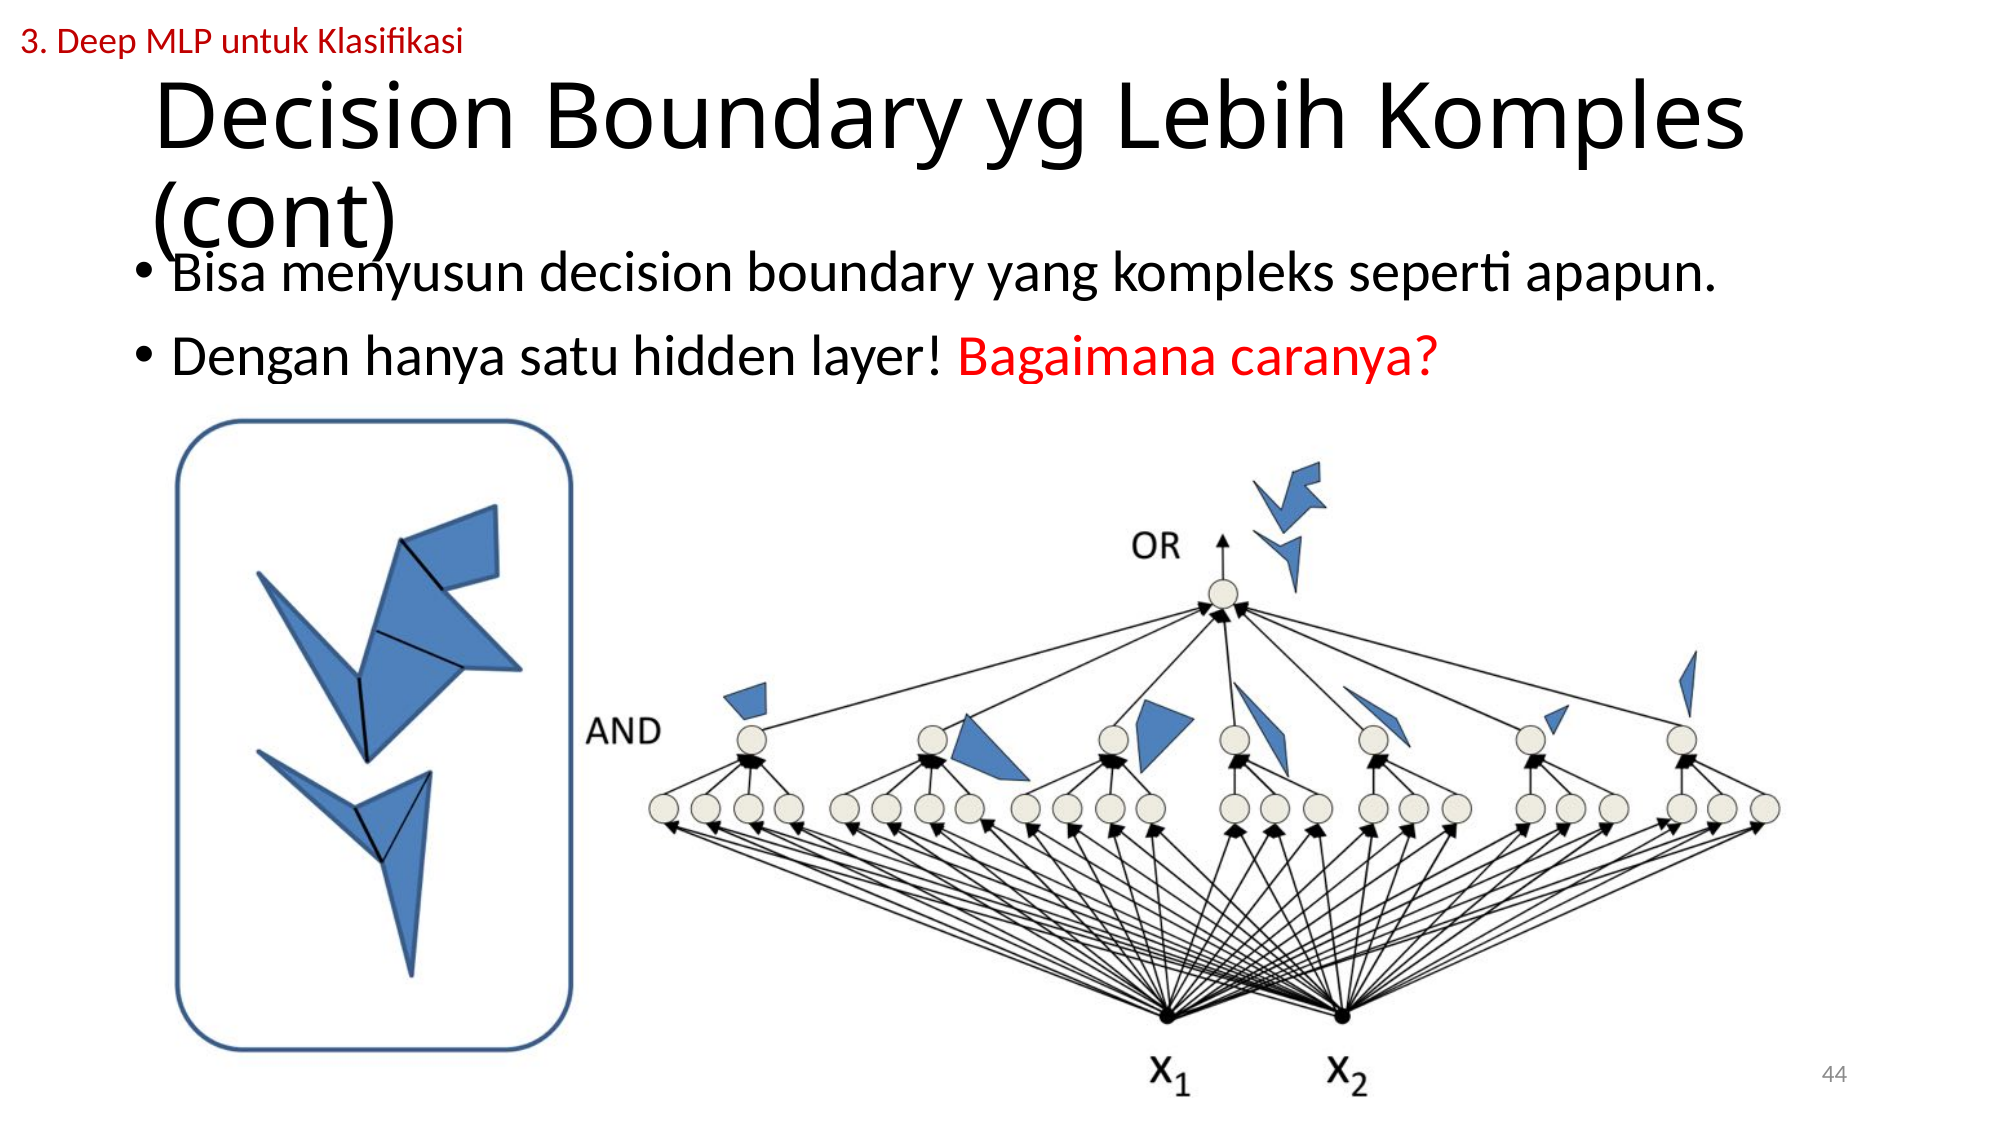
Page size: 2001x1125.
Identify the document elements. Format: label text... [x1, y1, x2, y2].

slide_number 44 [1808, 1042, 1863, 1103]
title Decision Boundary yg Lebih Komples (cont) [137, 59, 1863, 278]
text_box 3. Deep MLP untuk Klasifikasi [5, 9, 980, 69]
picture [155, 384, 1808, 1103]
list Bisa menyusun decision boundary yang kompleks seperti apapun. Dengan hanya satu hidden layer! Bagaimana caranya? [119, 233, 1844, 948]
